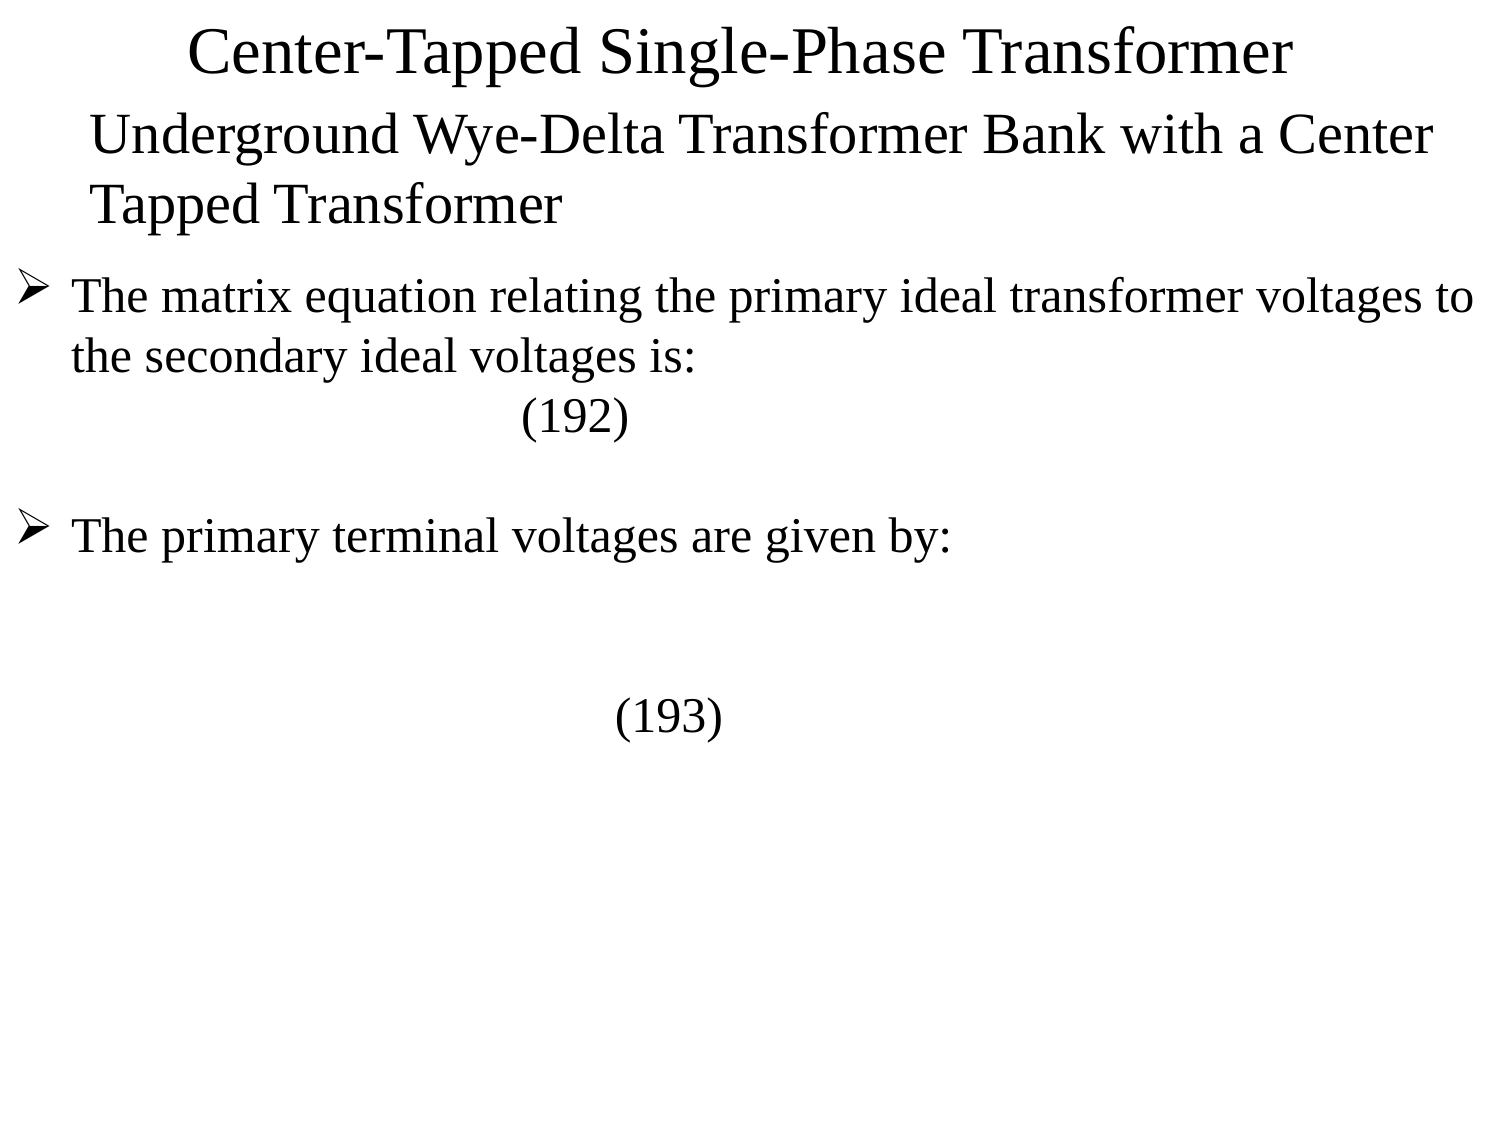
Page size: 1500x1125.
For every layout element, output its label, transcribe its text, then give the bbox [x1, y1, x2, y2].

text_box [0, 210, 151, 235]
text_box [185, 210, 1500, 235]
text_box [156, 210, 180, 235]
text_box [0, 125, 1500, 210]
text_box Center-Tapped Single-Phase Transformer [0, 0, 1500, 95]
